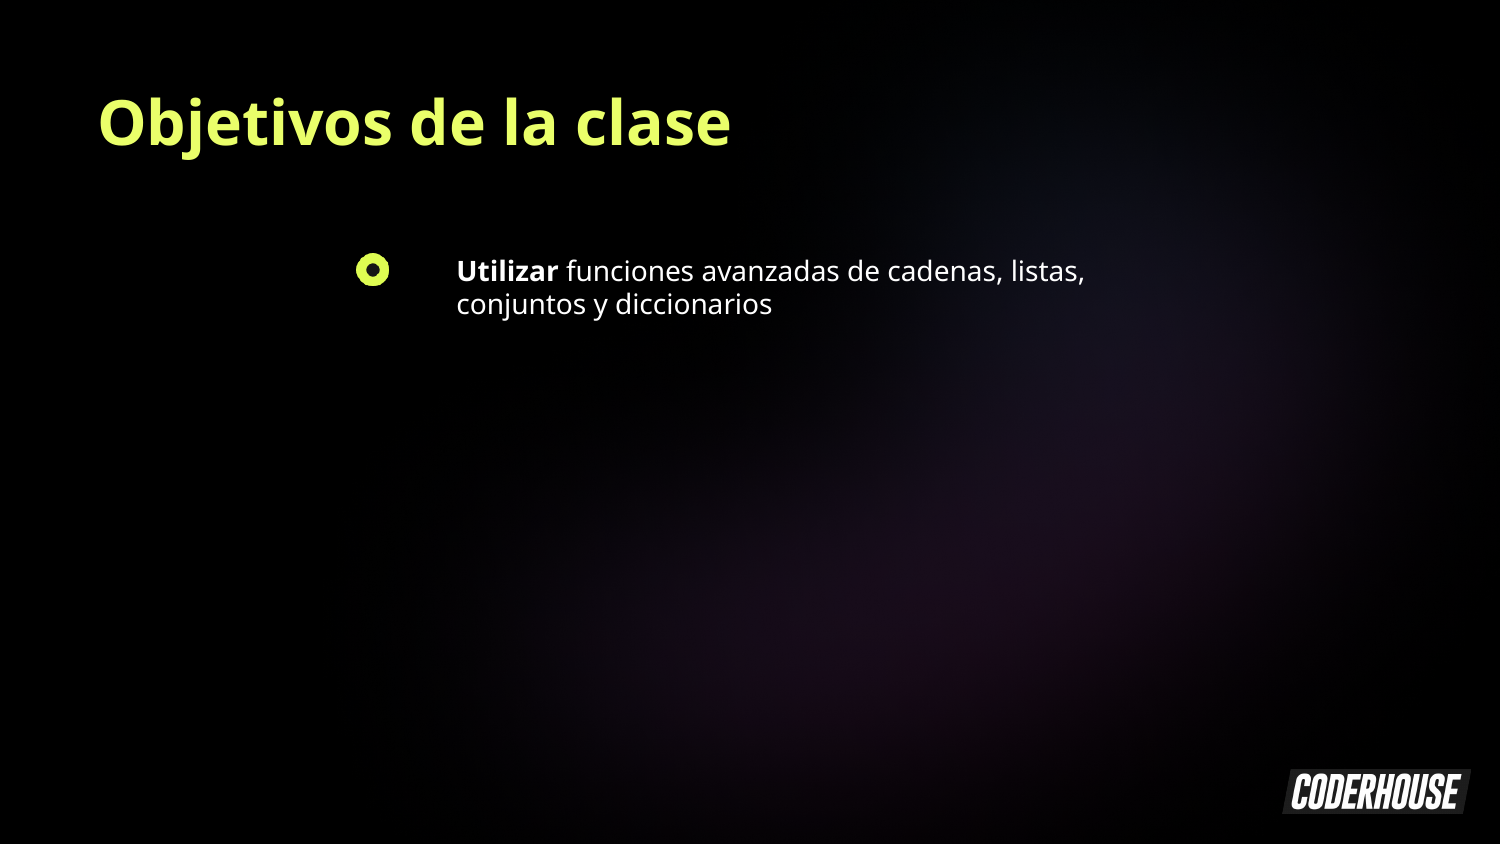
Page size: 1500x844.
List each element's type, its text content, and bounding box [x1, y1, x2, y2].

text_box Utilizar funciones avanzadas de cadenas, listas, conjuntos y diccionarios [441, 238, 1144, 336]
picture [0, 0, 1500, 844]
text_box Objetivos de la clase [82, 76, 1418, 175]
